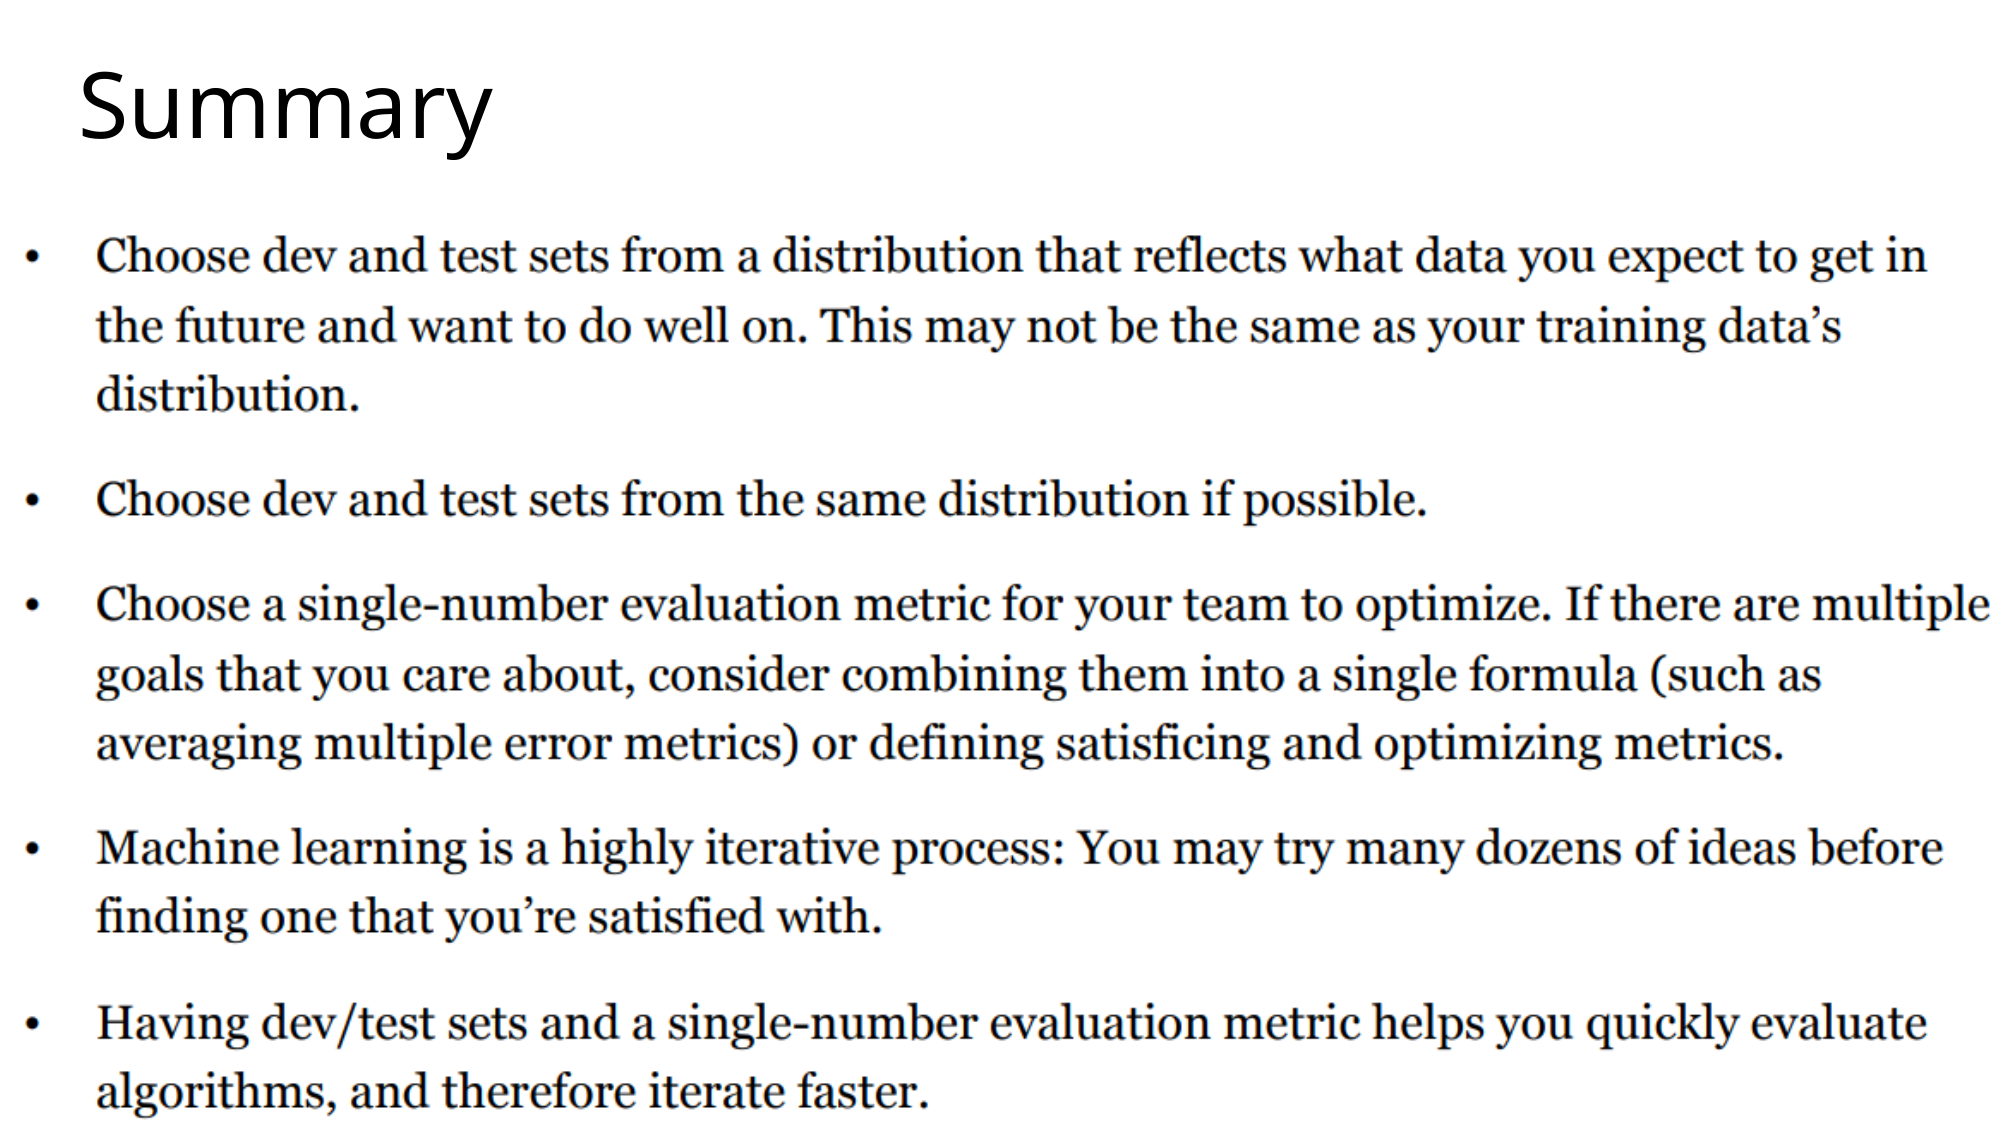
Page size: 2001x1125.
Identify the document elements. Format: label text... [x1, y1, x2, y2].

title Summary [63, 0, 1789, 217]
picture [0, 217, 2000, 1125]
